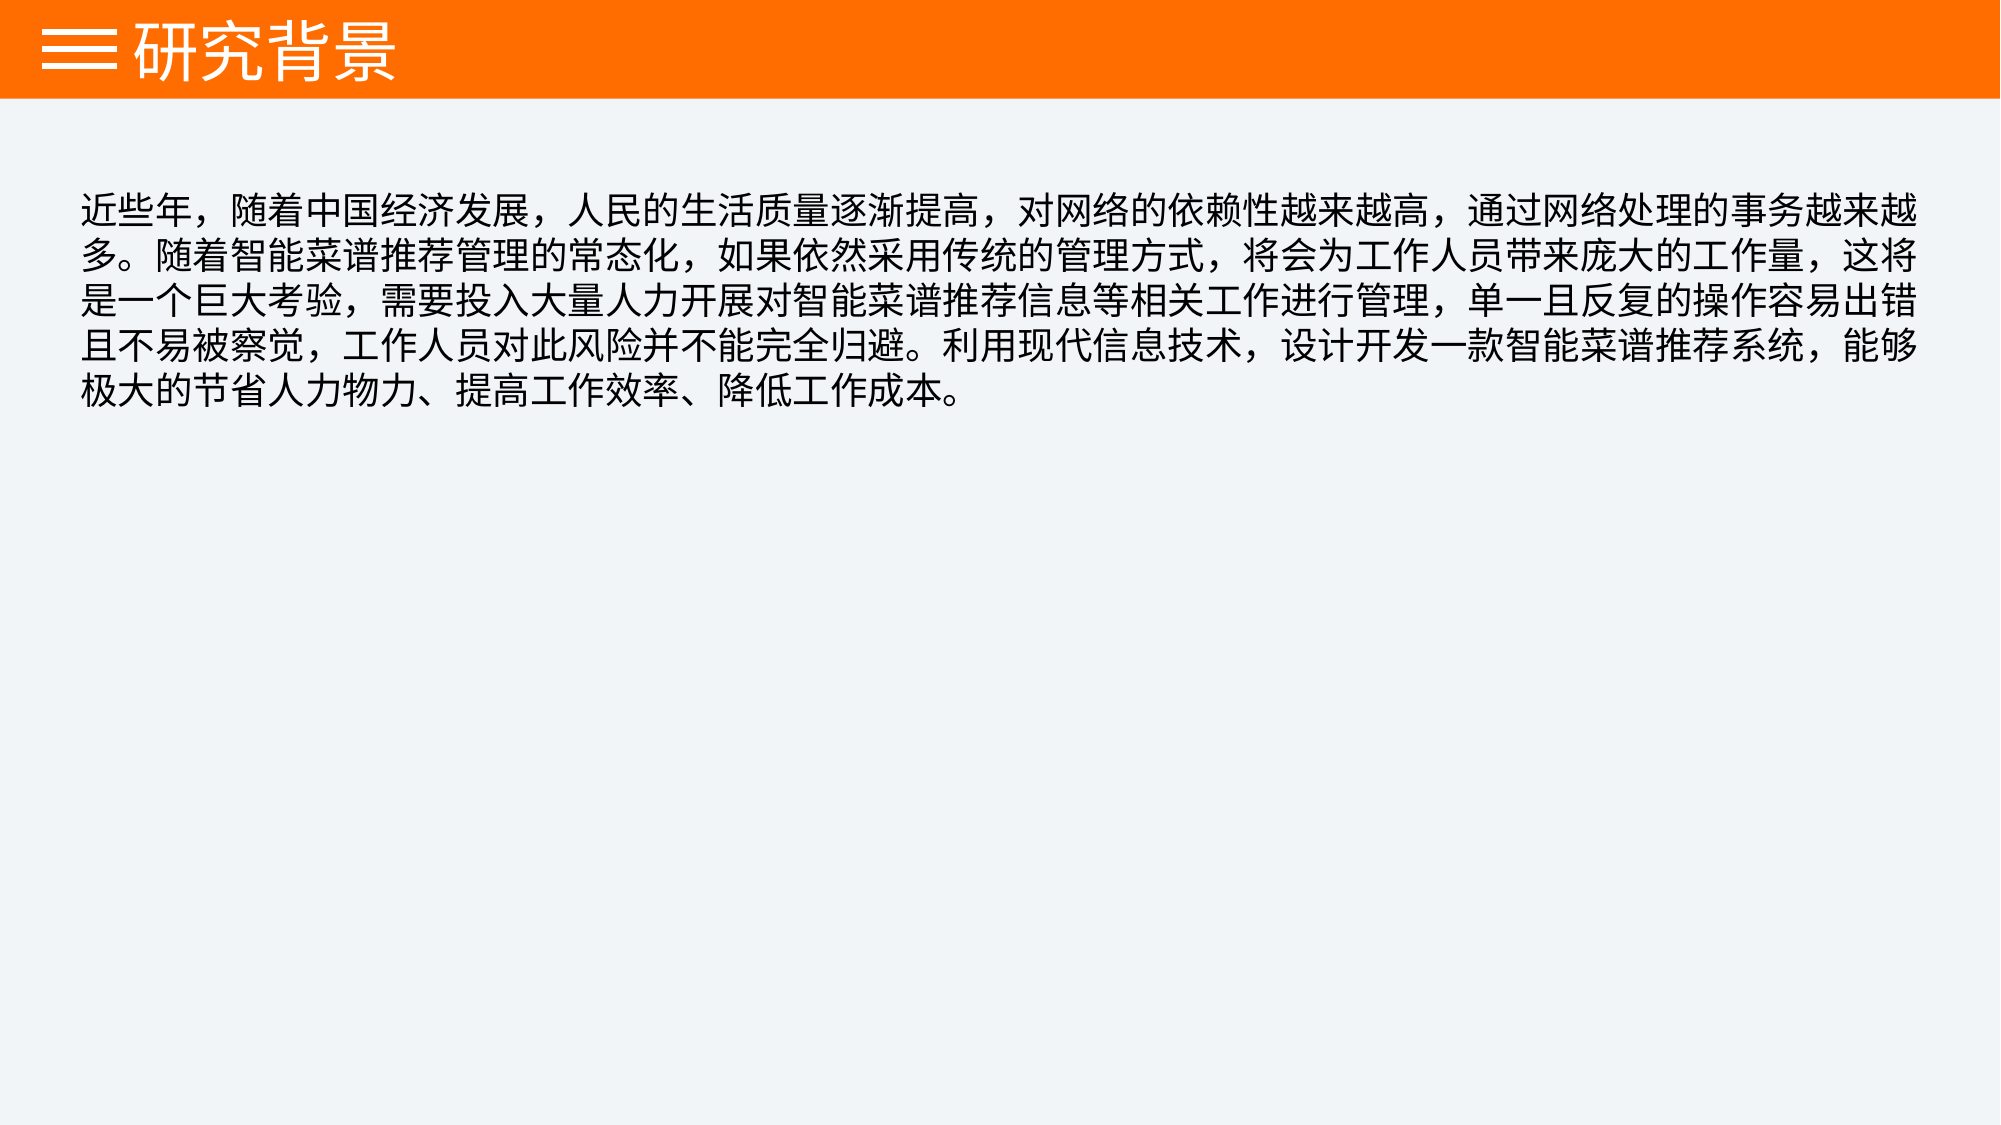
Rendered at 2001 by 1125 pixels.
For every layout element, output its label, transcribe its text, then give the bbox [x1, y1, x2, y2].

text_box 近些年，随着中国经济发展，人民的生活质量逐渐提高，对网络的依赖性越来越高，通过网络处理的事务越来越多。随着智能菜谱推荐管理的常态化，如果依然采用传统的管理方式，将会为工作人员带来庞大的工作量，这将是一个巨大考验，需要投入大量人力开展对智能菜谱推荐信息等相关工作进行管理，单一且反复的操作容易出错且不易被察觉，工作人员对此风险并不能完全归避。利用现代信息技术，设计开发一款智能菜谱推荐系统，能够极大的节省人力物力、提高工作效率、降低工作成本。 [65, 179, 1935, 420]
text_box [42, 32, 118, 67]
text_box [0, 0, 2000, 100]
text_box 研究背景 [117, 2, 1109, 98]
